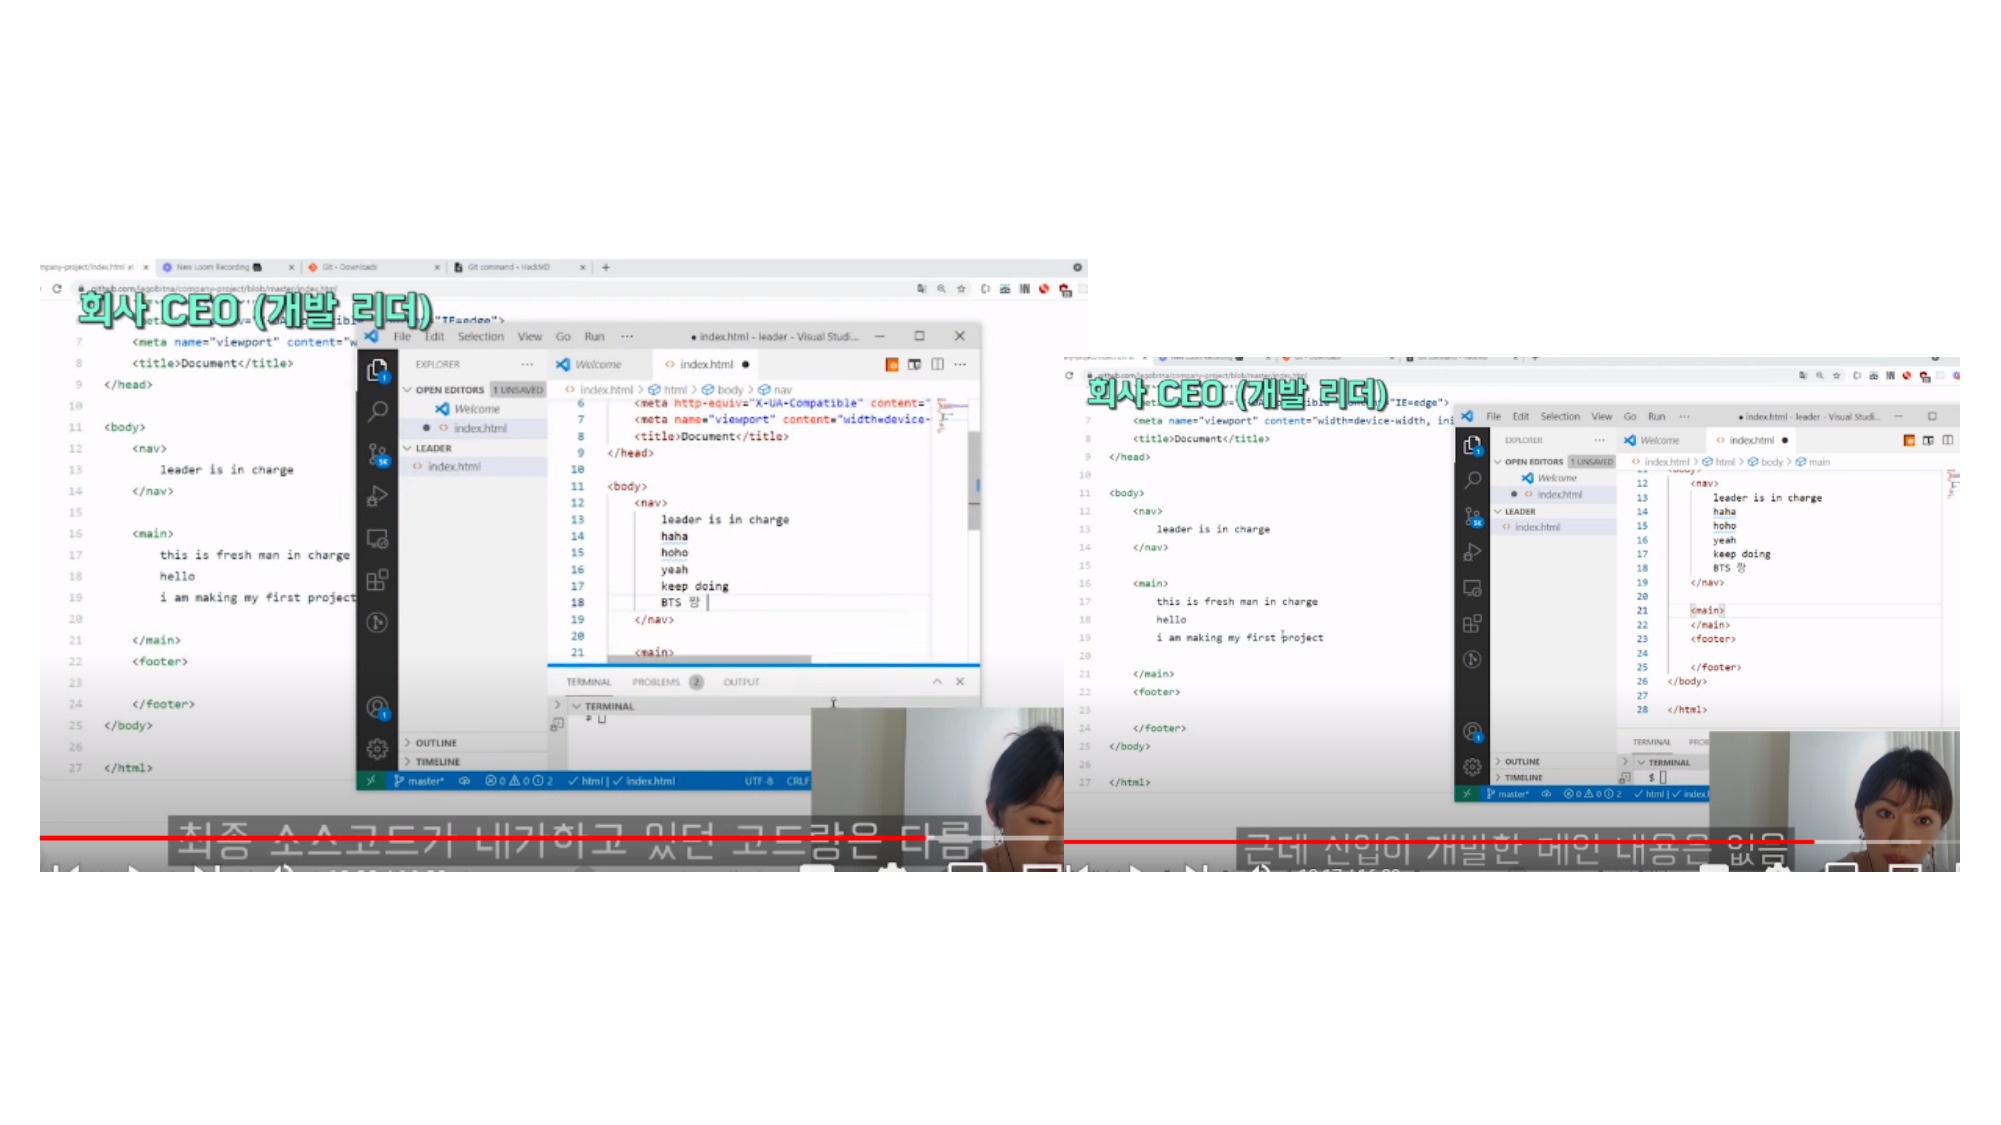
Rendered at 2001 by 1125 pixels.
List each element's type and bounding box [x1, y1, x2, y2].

text_box [40, 253, 1960, 872]
